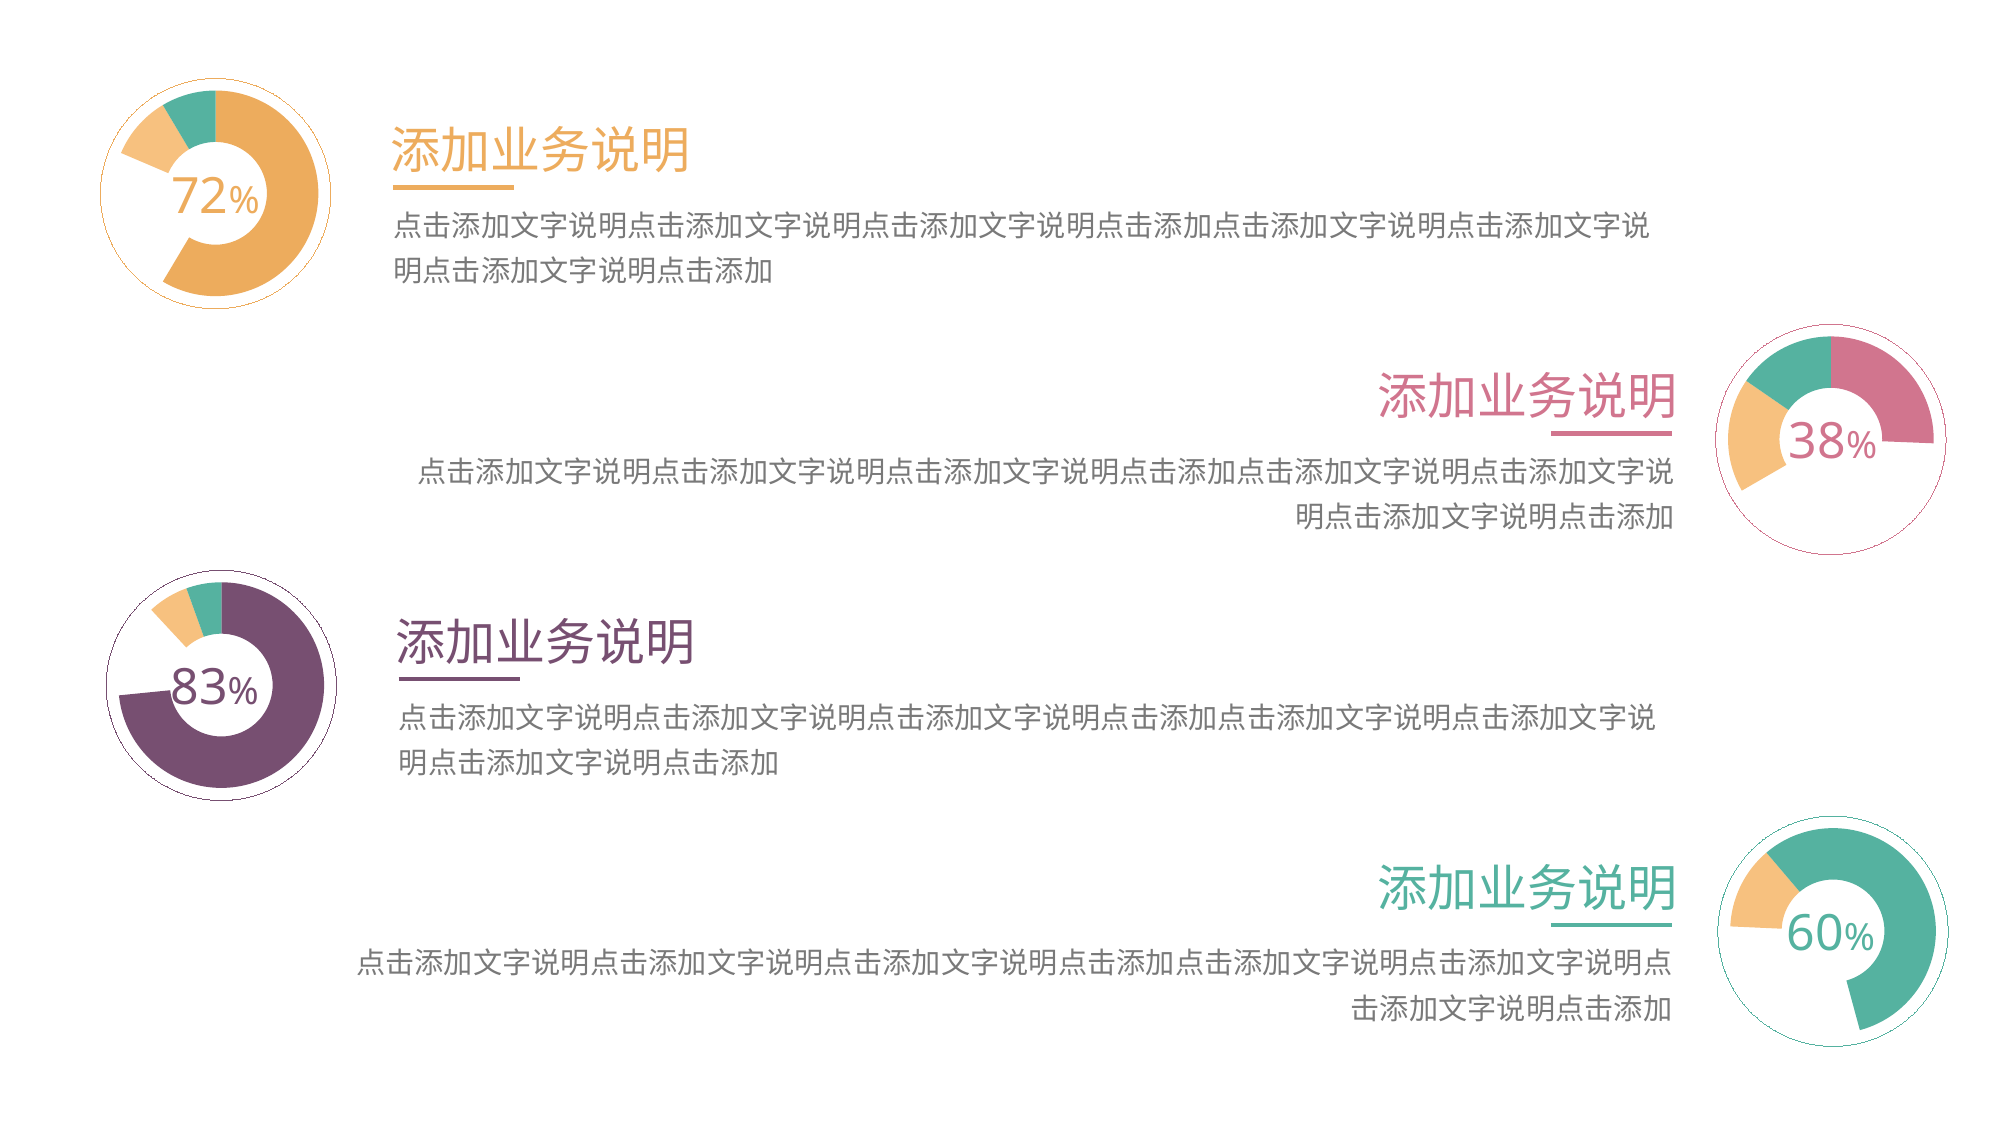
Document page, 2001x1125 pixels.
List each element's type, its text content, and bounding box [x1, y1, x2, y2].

text_box [169, 299, 263, 309]
text_box [100, 145, 111, 242]
text_box [320, 145, 331, 243]
text_box [174, 570, 268, 580]
text_box [1782, 544, 1880, 555]
text_box 添加业务说明 [382, 110, 763, 186]
text_box 点击添加文字说明点击添加文字说明点击添加文字说明点击添加点击添加文字说明点击添加文字说明点击添加文字说明点击添加 [391, 681, 1665, 787]
text_box [1938, 883, 1949, 979]
text_box [167, 78, 264, 89]
text_box 点击添加文字说明点击添加文字说明点击添加文字说明点击添加点击添加文字说明点击添加文字说明点击添加文字说明点击添加 [385, 435, 1683, 541]
chart [1728, 826, 1938, 1036]
text_box 添加业务说明 [1304, 848, 1685, 924]
text_box [106, 638, 116, 733]
text_box 添加业务说明 [1357, 356, 1685, 432]
text_box [173, 790, 270, 801]
text_box 点击添加文字说明点击添加文字说明点击添加文字说明点击添加点击添加文字说明点击添加文字说明点击添加文字说明点击添加 [385, 189, 1665, 295]
chart [1726, 335, 1936, 544]
chart [111, 89, 320, 299]
text_box [1786, 816, 1880, 826]
text_box [1936, 392, 1947, 487]
text_box [1715, 391, 1726, 488]
chart [116, 580, 326, 790]
text_box [326, 637, 337, 734]
text_box [1717, 883, 1728, 979]
text_box 点击添加文字说明点击添加文字说明点击添加文字说明点击添加点击添加文字说明点击添加文字说明点击添加文字说明点击添加 [338, 927, 1680, 1033]
text_box [1785, 1036, 1881, 1047]
text_box 添加业务说明 [388, 602, 769, 678]
text_box [1782, 324, 1880, 335]
